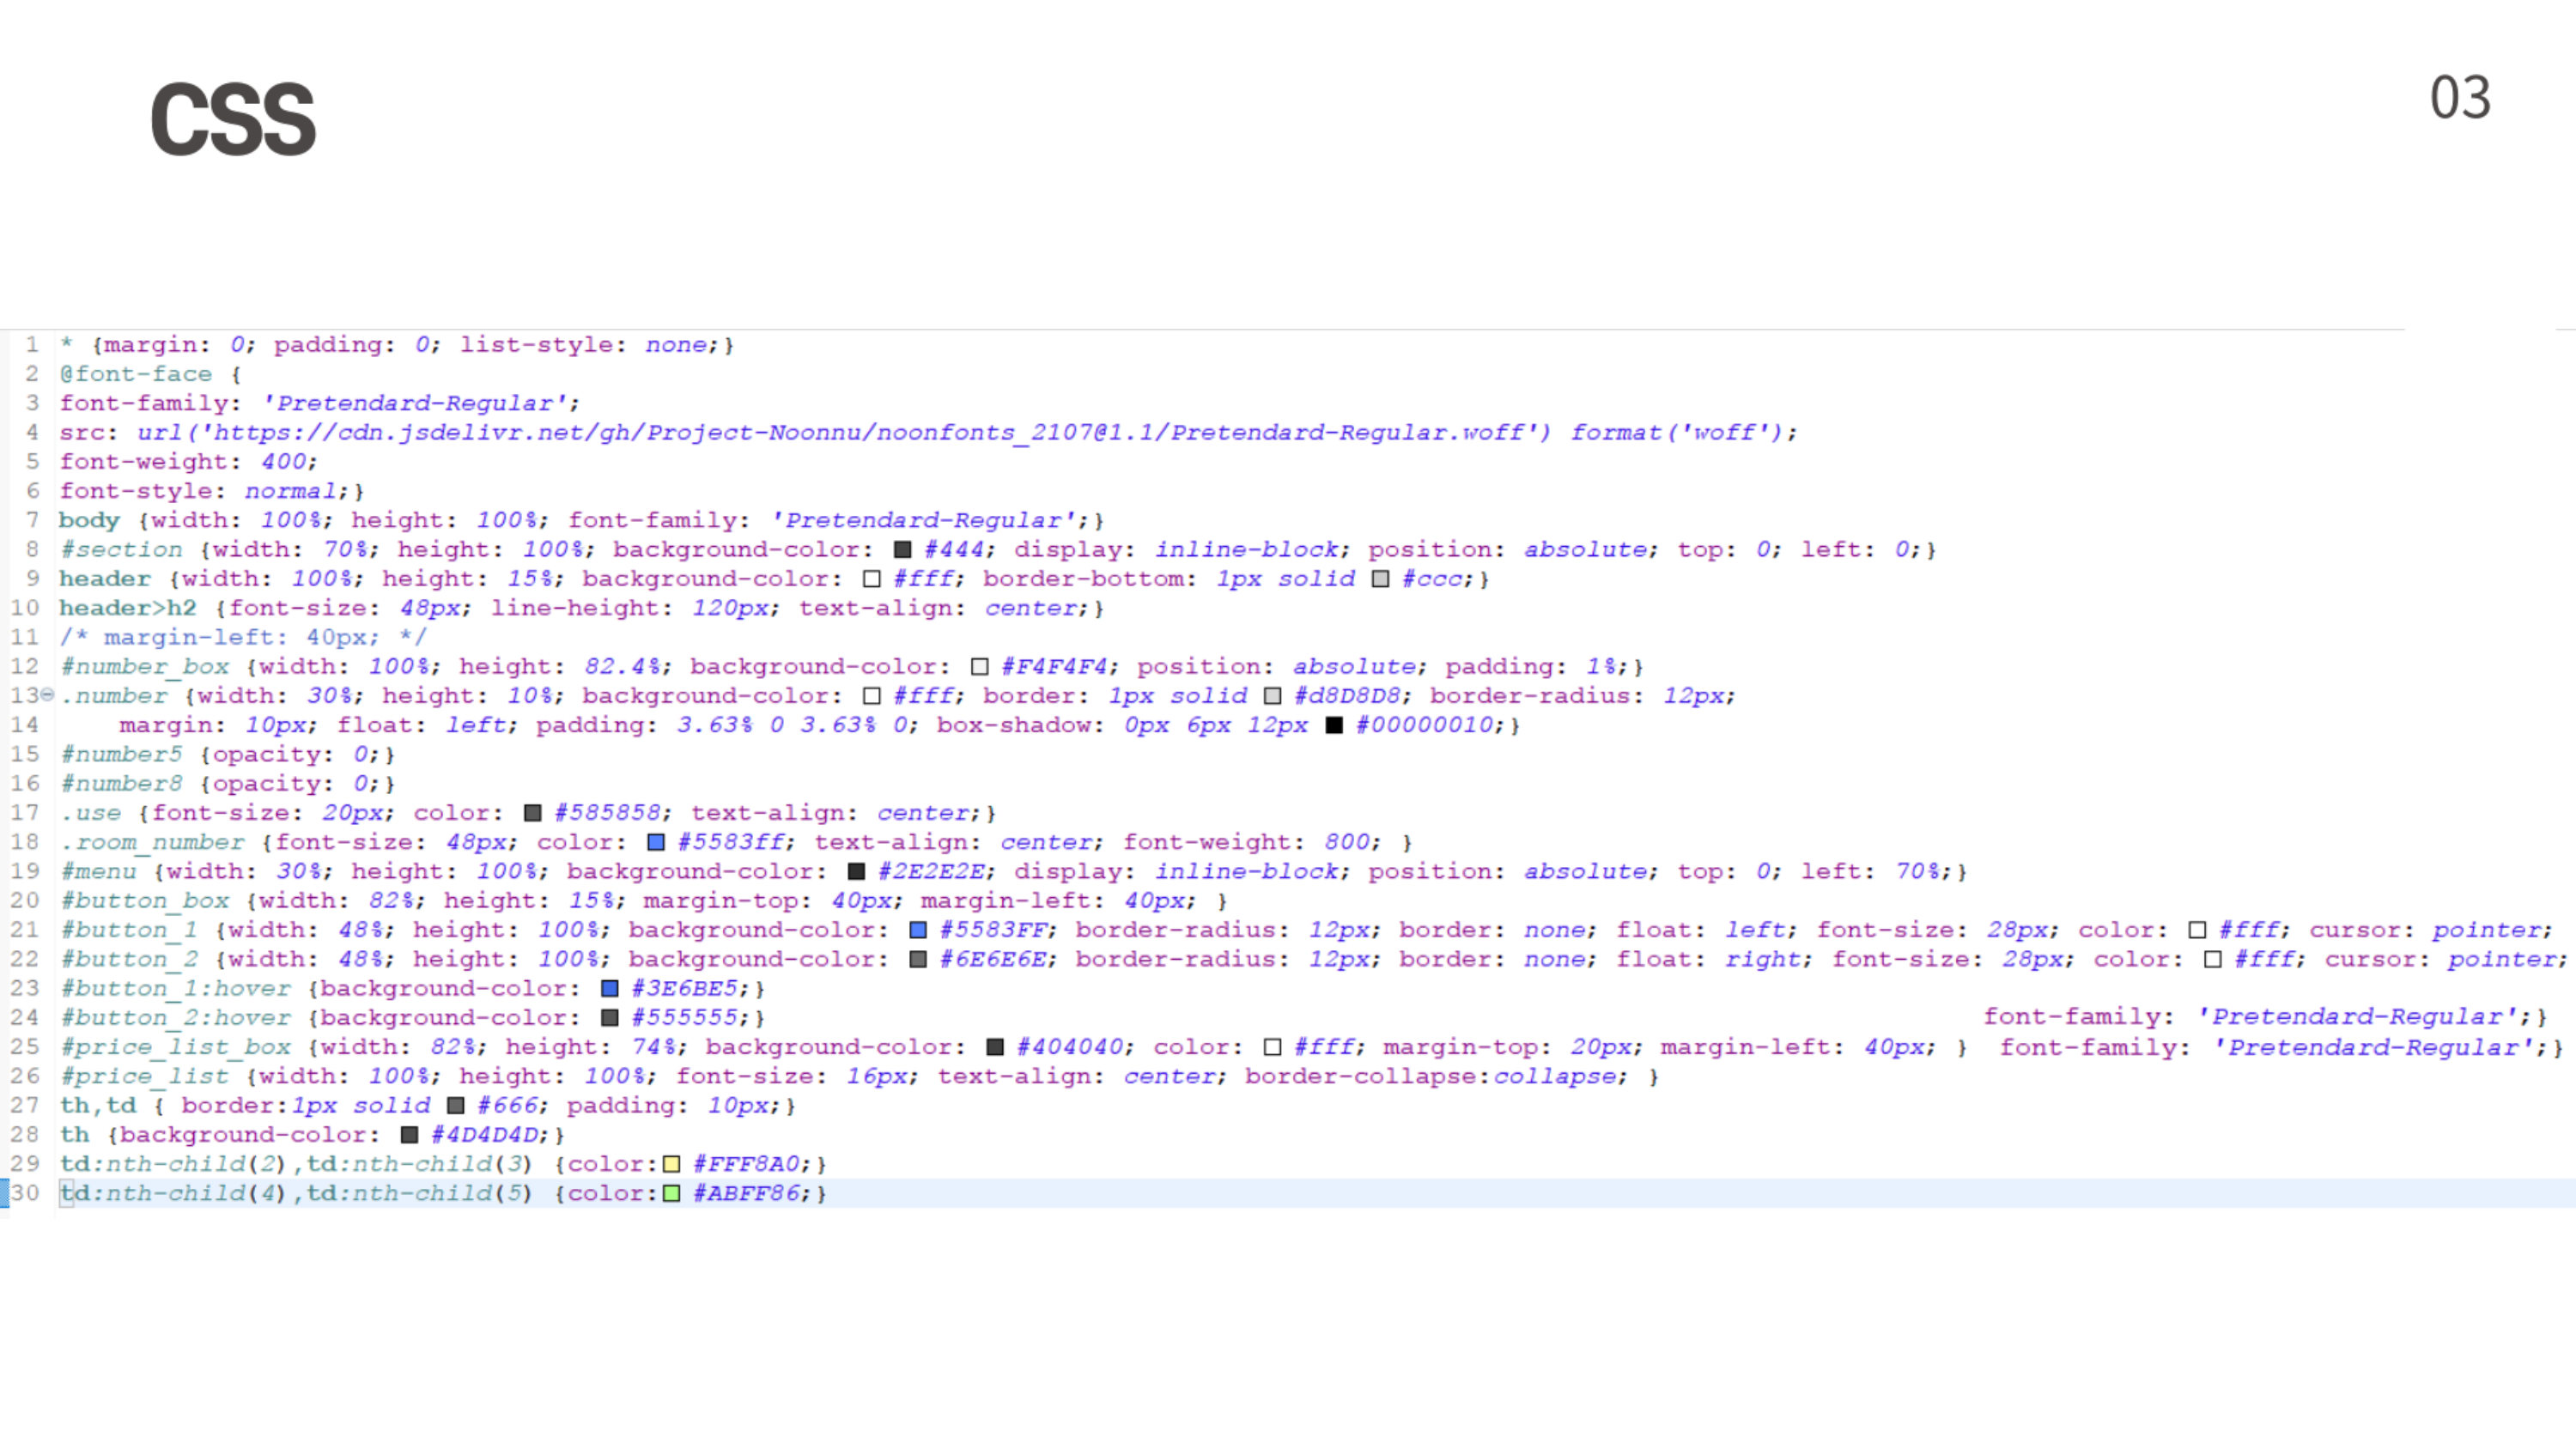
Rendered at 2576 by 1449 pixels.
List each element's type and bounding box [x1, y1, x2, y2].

text_box [0, 329, 2576, 1220]
picture [2403, 46, 2518, 147]
text_box [1970, 975, 2572, 1088]
picture [135, 41, 357, 197]
